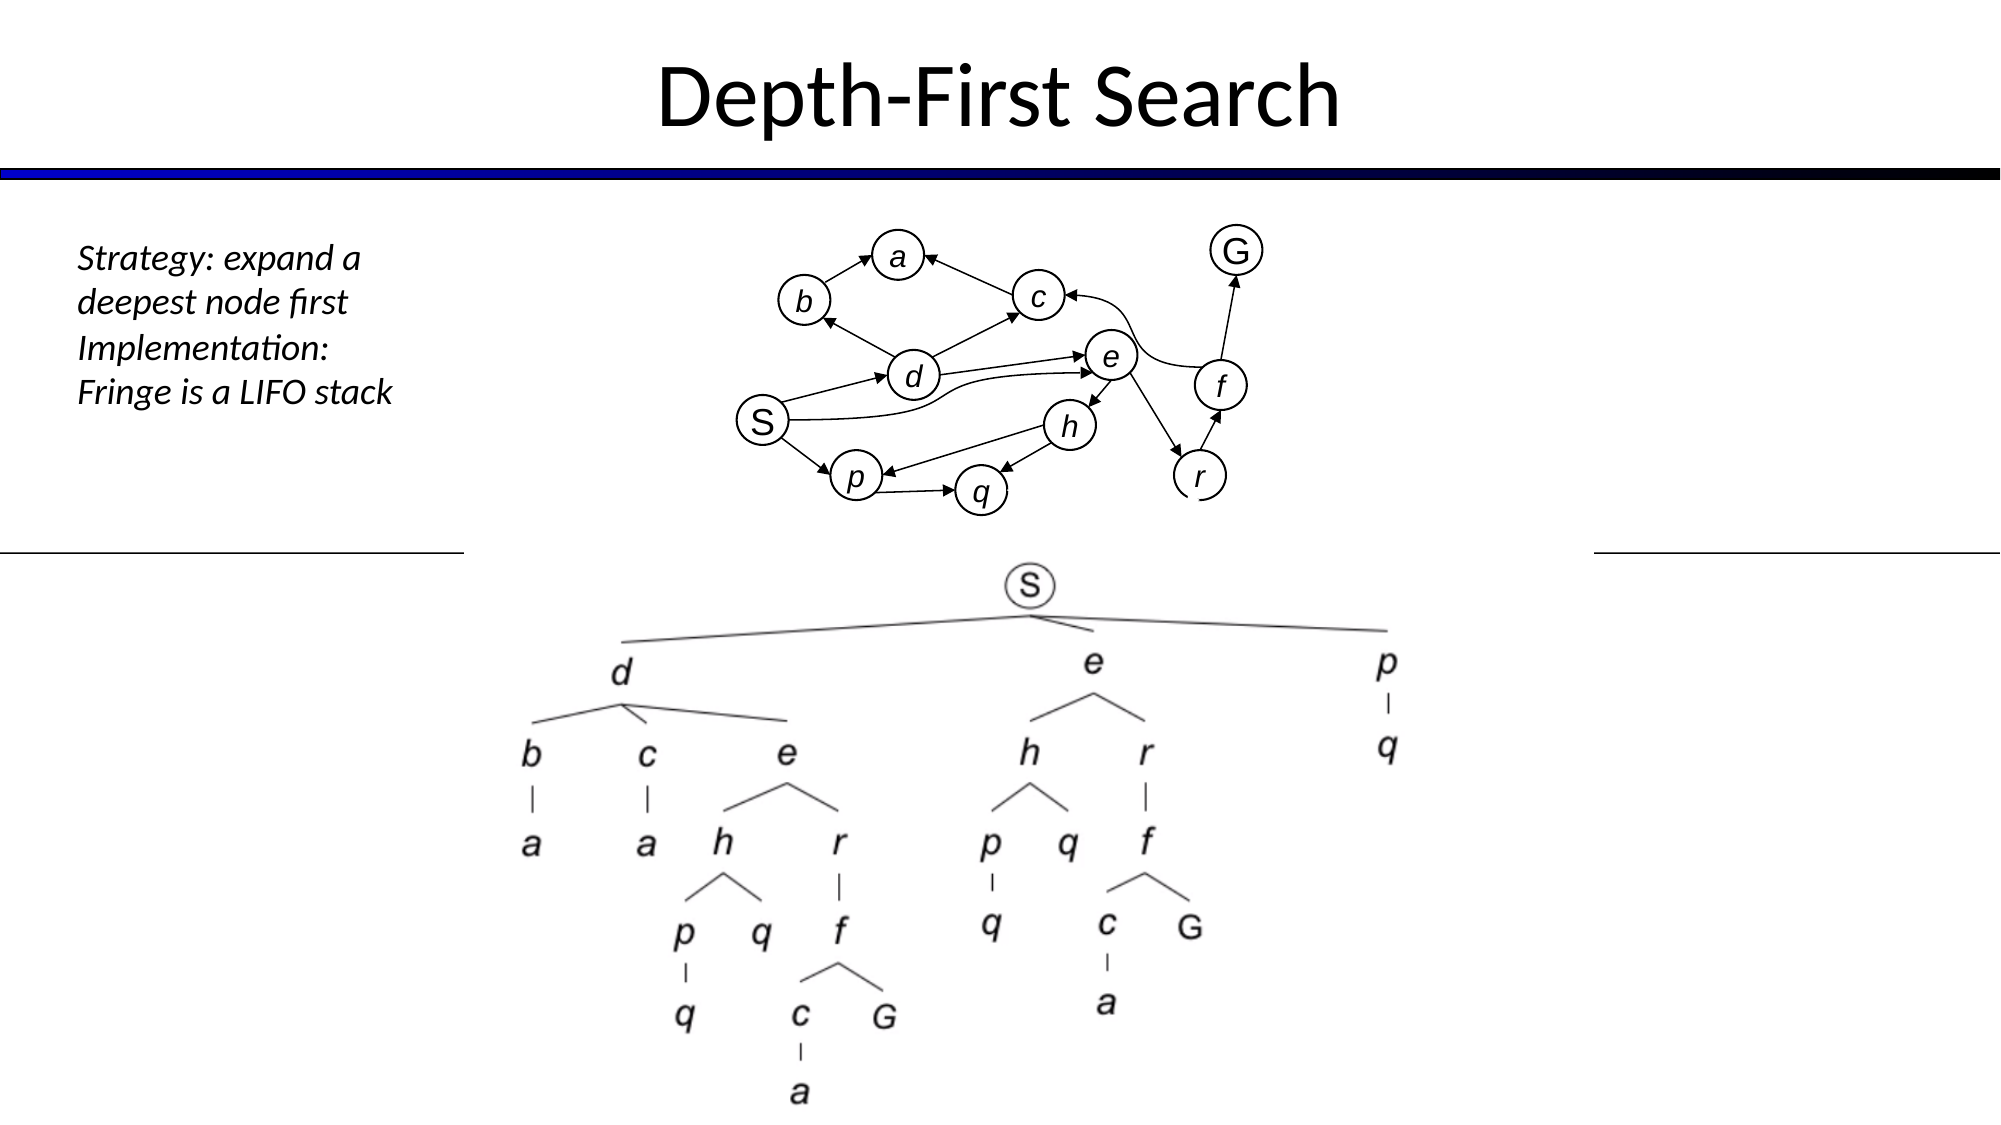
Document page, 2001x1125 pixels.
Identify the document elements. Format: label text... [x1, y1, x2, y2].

text_box Strategy: expand a deepest node first Implementation: Fringe is a LIFO stack [62, 224, 437, 420]
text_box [736, 224, 1263, 516]
picture [464, 543, 1594, 1122]
title Depth-First Search [0, 0, 2000, 184]
